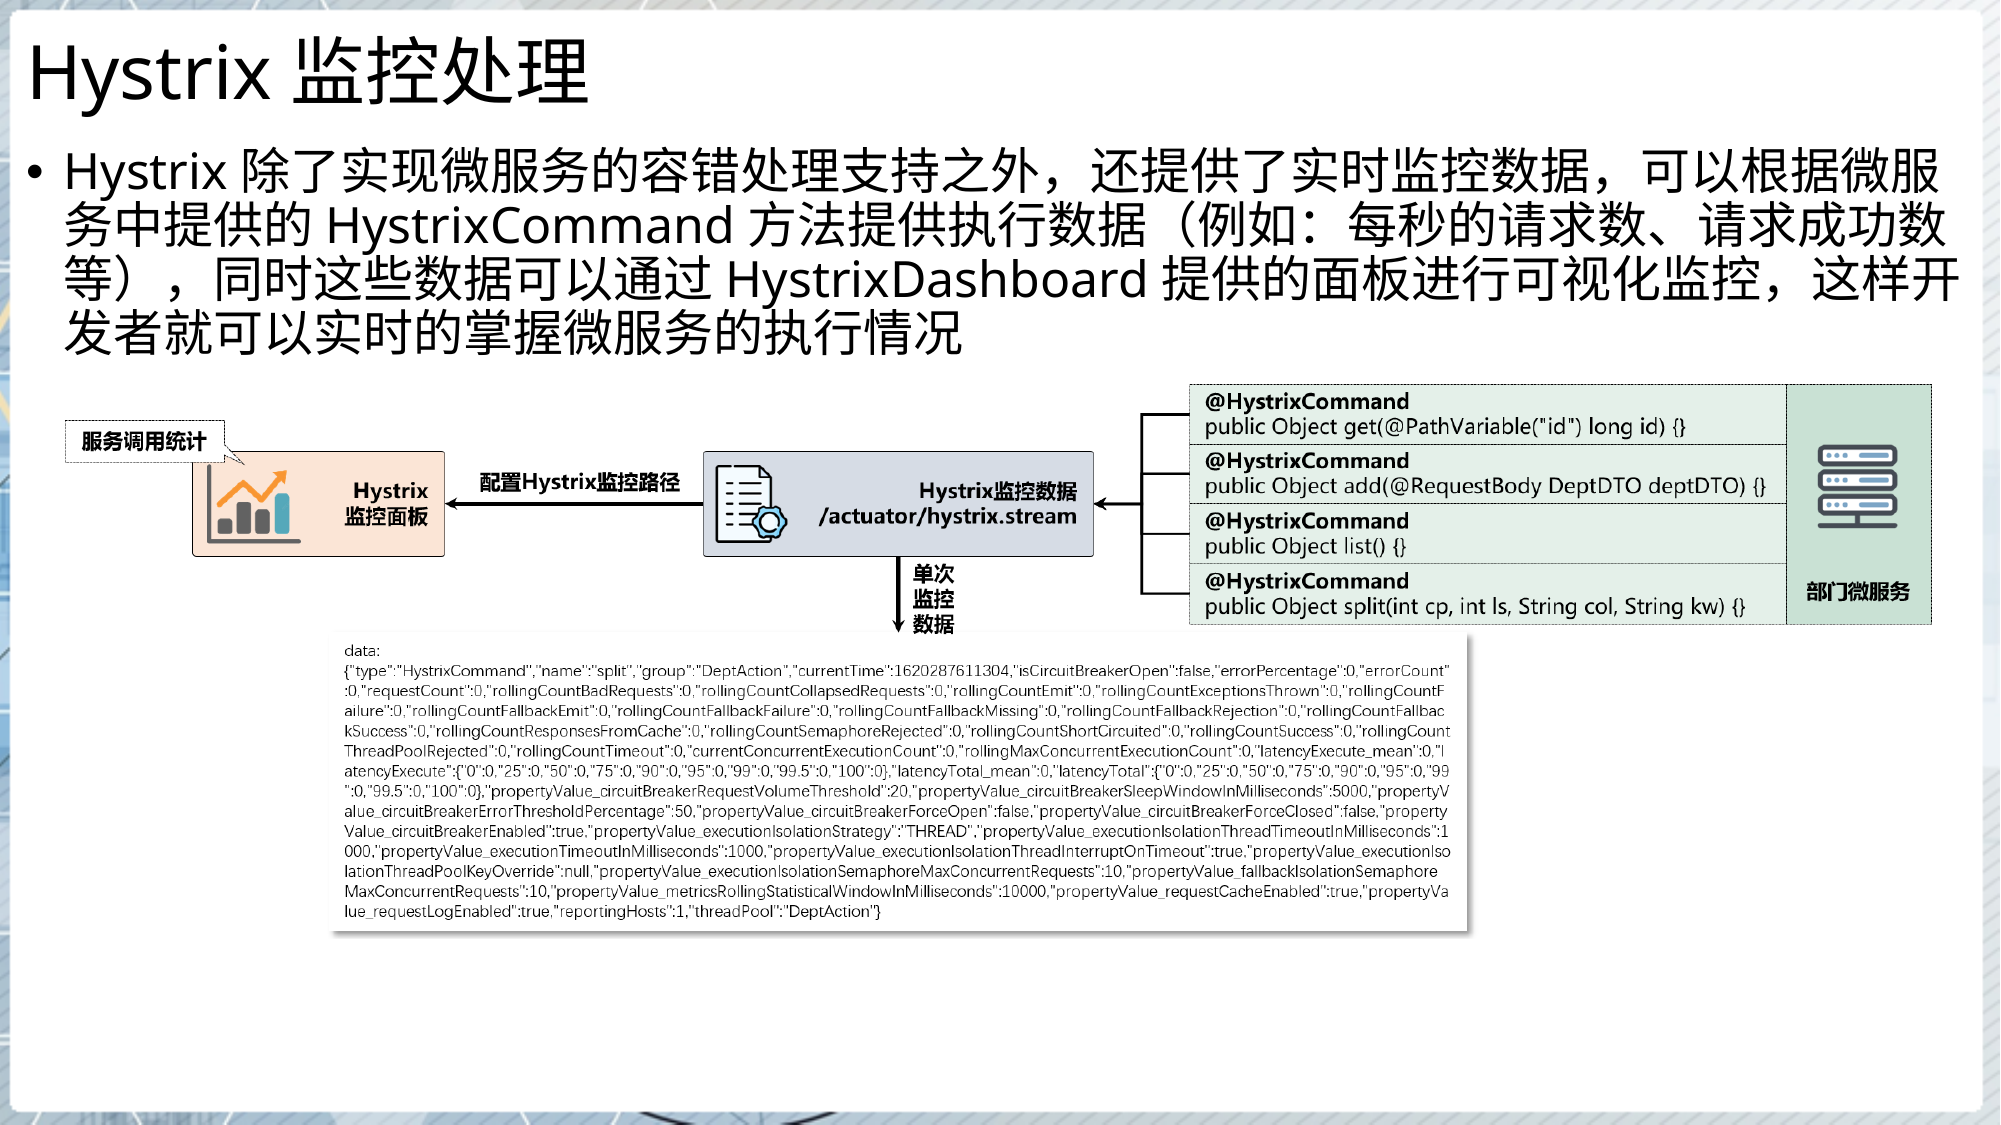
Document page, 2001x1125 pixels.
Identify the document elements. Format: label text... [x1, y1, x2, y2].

picture [0, 0, 2000, 1125]
list Hystrix除了实现微服务的容错处理支持之外，还提供了实时监控数据，可以根据微服务中提供的HystrixCommand方法提供执行数据（例如：每秒的请求数、请求成功数等），同时这些数据可以通过HystrixDashboard提供的面板进行可视化监控，这样开发者就可以实时的掌握微服务的执行情况 [11, 139, 1983, 1113]
title Hystrix监控处理 [11, 11, 1983, 139]
